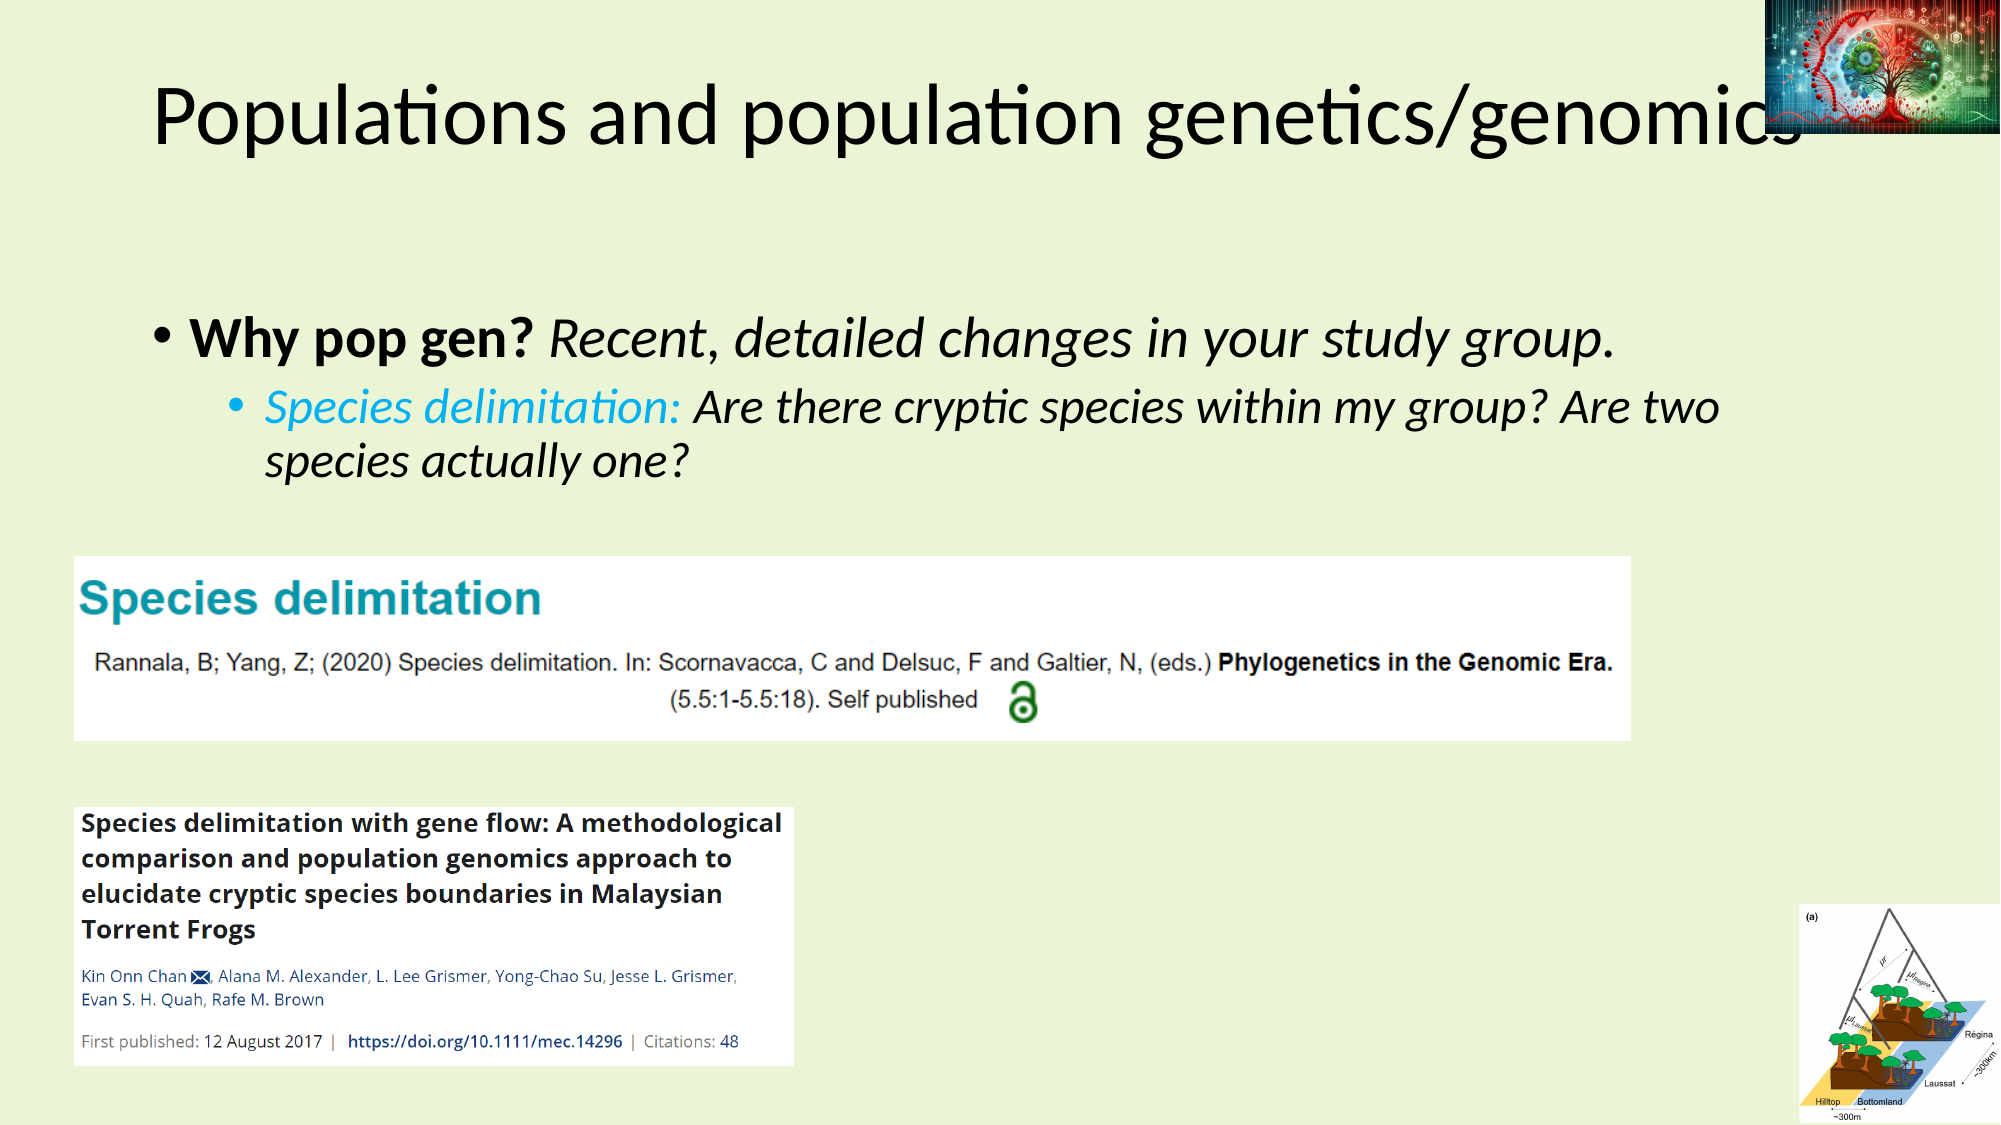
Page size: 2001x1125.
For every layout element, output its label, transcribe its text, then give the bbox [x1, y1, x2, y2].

list Why pop gen? Recent, detailed changes in your study group. Species delimitation: Are there cryptic species within my group? Are two species actually one? [137, 299, 1863, 1014]
picture [1799, 904, 2000, 1123]
picture [73, 556, 1631, 742]
picture [1765, 0, 2000, 135]
picture [74, 807, 794, 1066]
title Populations and population genetics/genomics [137, 59, 1863, 278]
